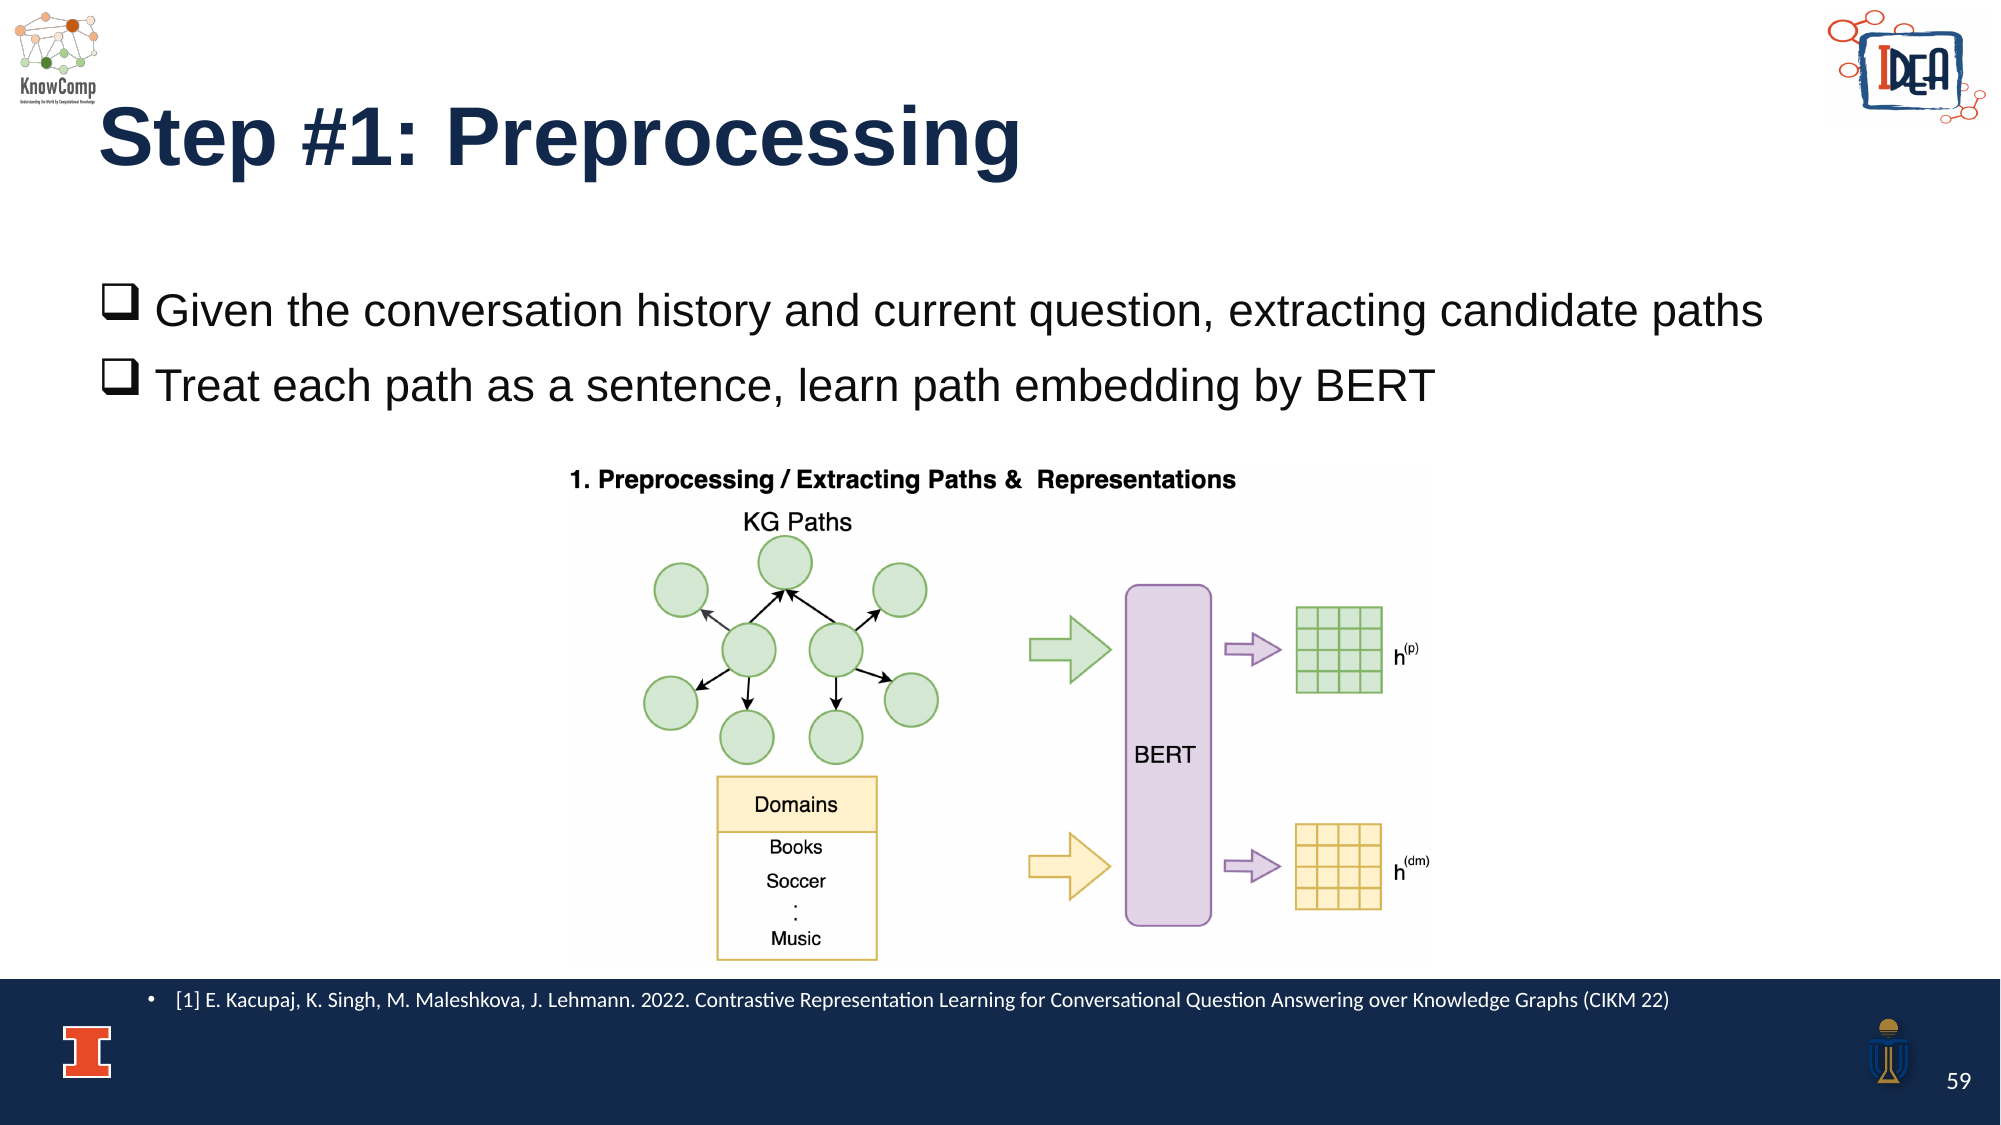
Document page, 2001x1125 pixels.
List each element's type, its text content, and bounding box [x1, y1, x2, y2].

list Given the conversation history and current question, extracting candidate paths Treat each path as a sentence, learn path embedding by BERT [83, 262, 1987, 1005]
picture [0, 0, 2001, 1125]
text_box [1] E. Kacupaj, K. Singh, M. Maleshkova, J. Lehmann. 2022. Contrastive Representation Learning for Conversational Question Answering over Knowledge Graphs (CIKM 22) [132, 978, 1709, 1019]
title Step #1: Preprocessing [83, 45, 1900, 233]
slide_number 59 [1649, 1050, 1987, 1110]
